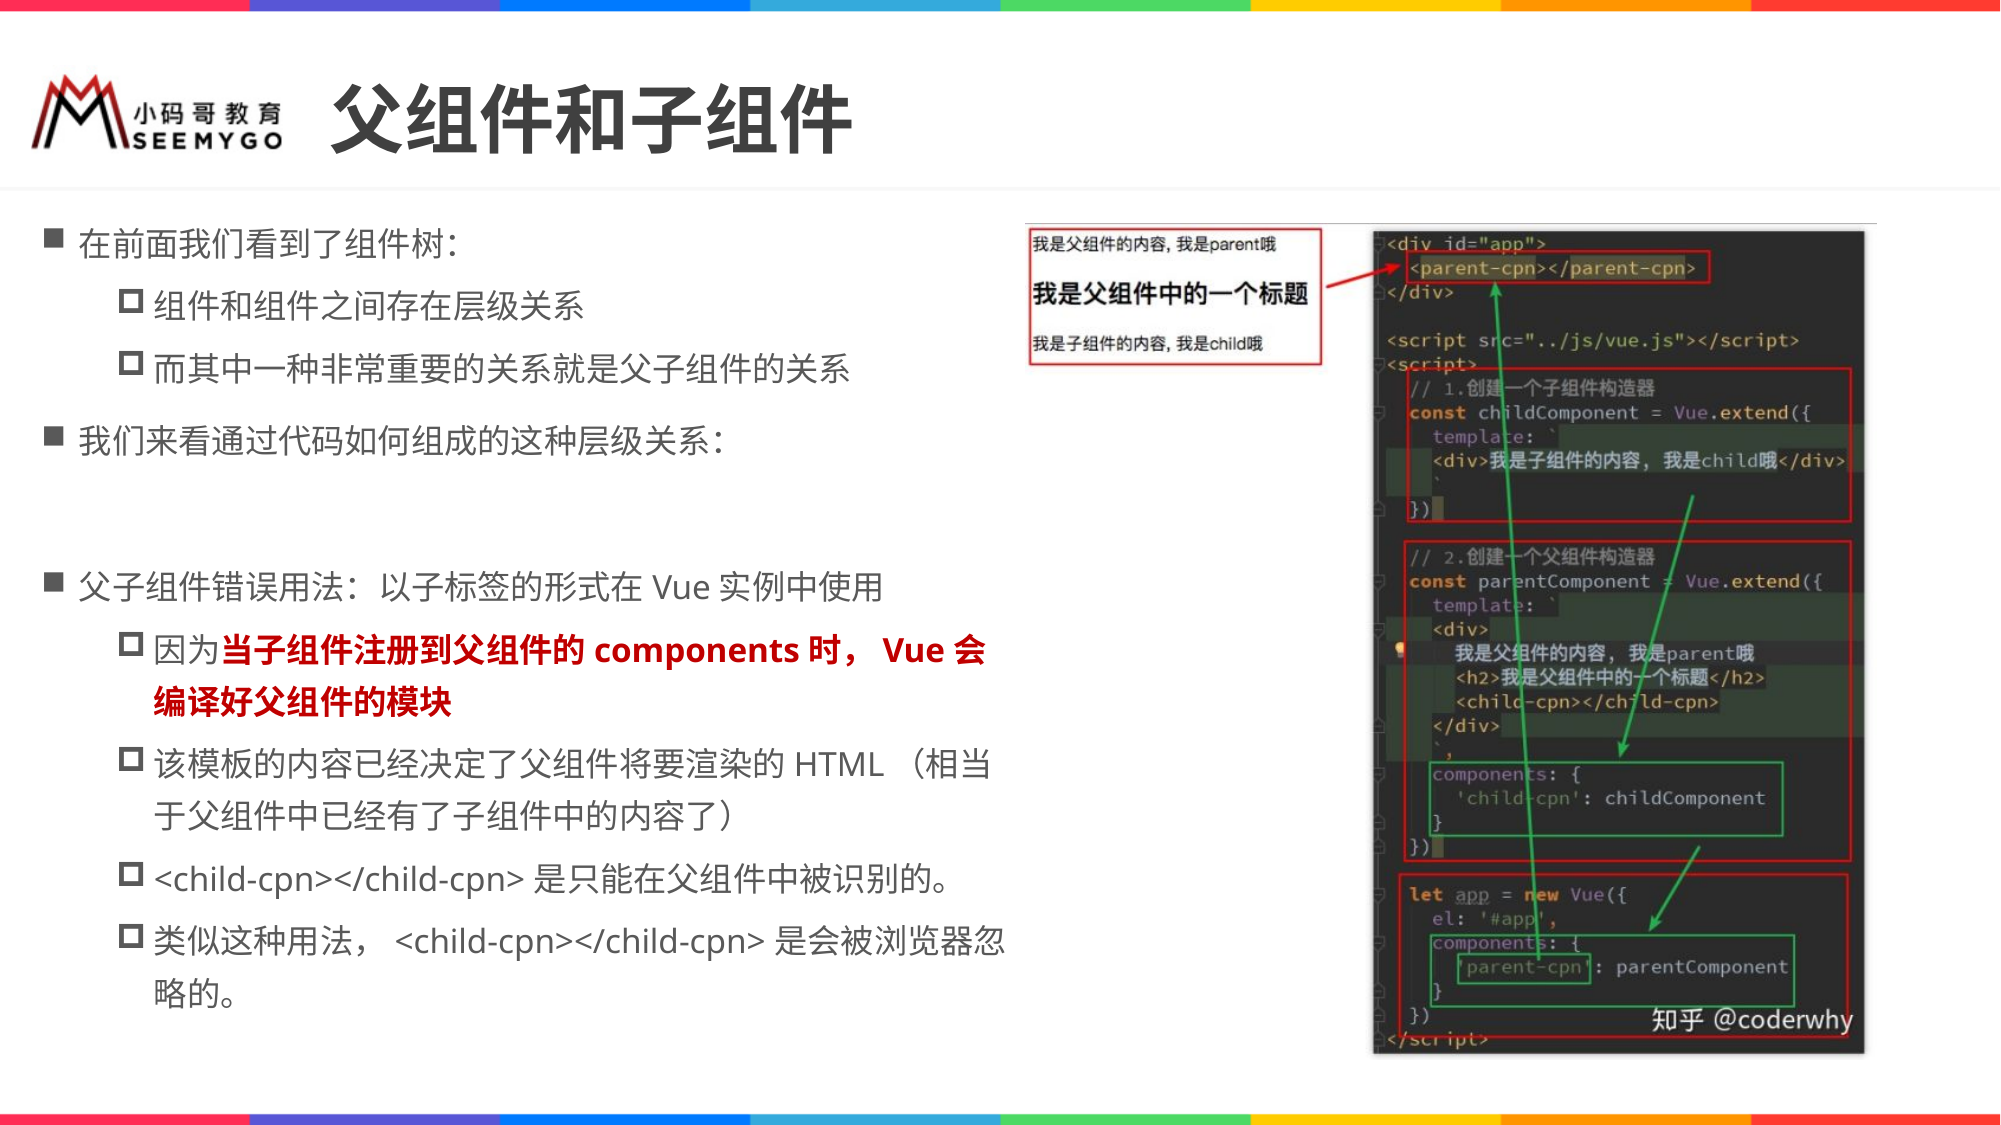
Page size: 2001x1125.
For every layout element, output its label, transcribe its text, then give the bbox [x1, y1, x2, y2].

title 父组件和子组件 [314, 64, 1968, 182]
picture [0, 0, 2001, 1125]
list 在前面我们看到了组件树： 组件和组件之间存在层级关系 而其中一种非常重要的关系就是父子组件的关系 我们来看通过代码如何组成的这种层级关系： 父子组件错误用法：以子标签的形式在Vue实例中使用 因为当子组件注册到父组件的components时，Vue会编译好父组件的模块 该模板的内容已经决定了父组件将要渲染的HTML（相当于父组件中已经有了子组件中的内容了） <child-cpn></child-cpn>是只能在父组件中被识别的。 类似这种用法，<child-cpn></child-cpn>是会被浏览器忽略的。 [26, 203, 1025, 1097]
